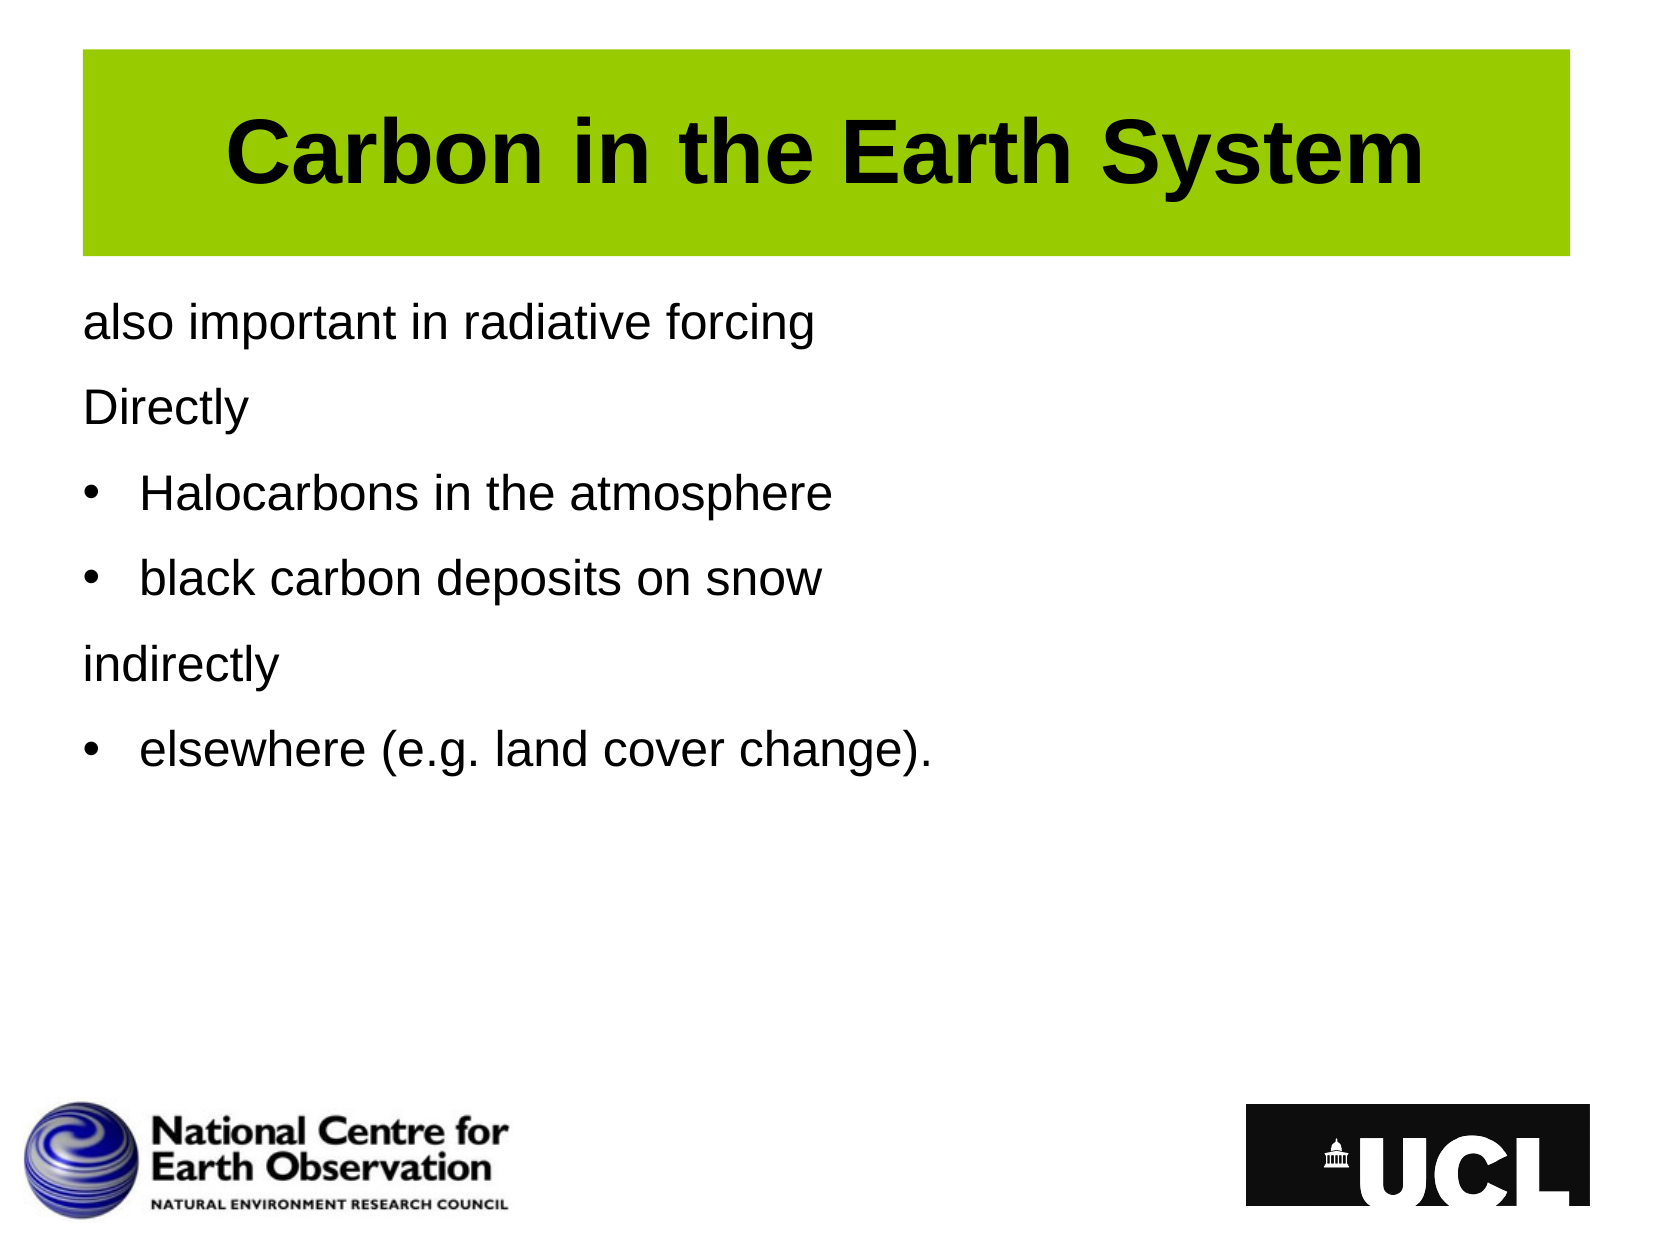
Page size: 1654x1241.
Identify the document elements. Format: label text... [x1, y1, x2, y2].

list also important in radiative forcing Directly Halocarbons in the atmosphere black carbon deposits on snow indirectly elsewhere (e.g. land cover change). [82, 289, 1571, 1109]
title Carbon in the Earth System [82, 49, 1571, 257]
picture [1246, 1104, 1590, 1206]
picture [23, 1097, 513, 1223]
